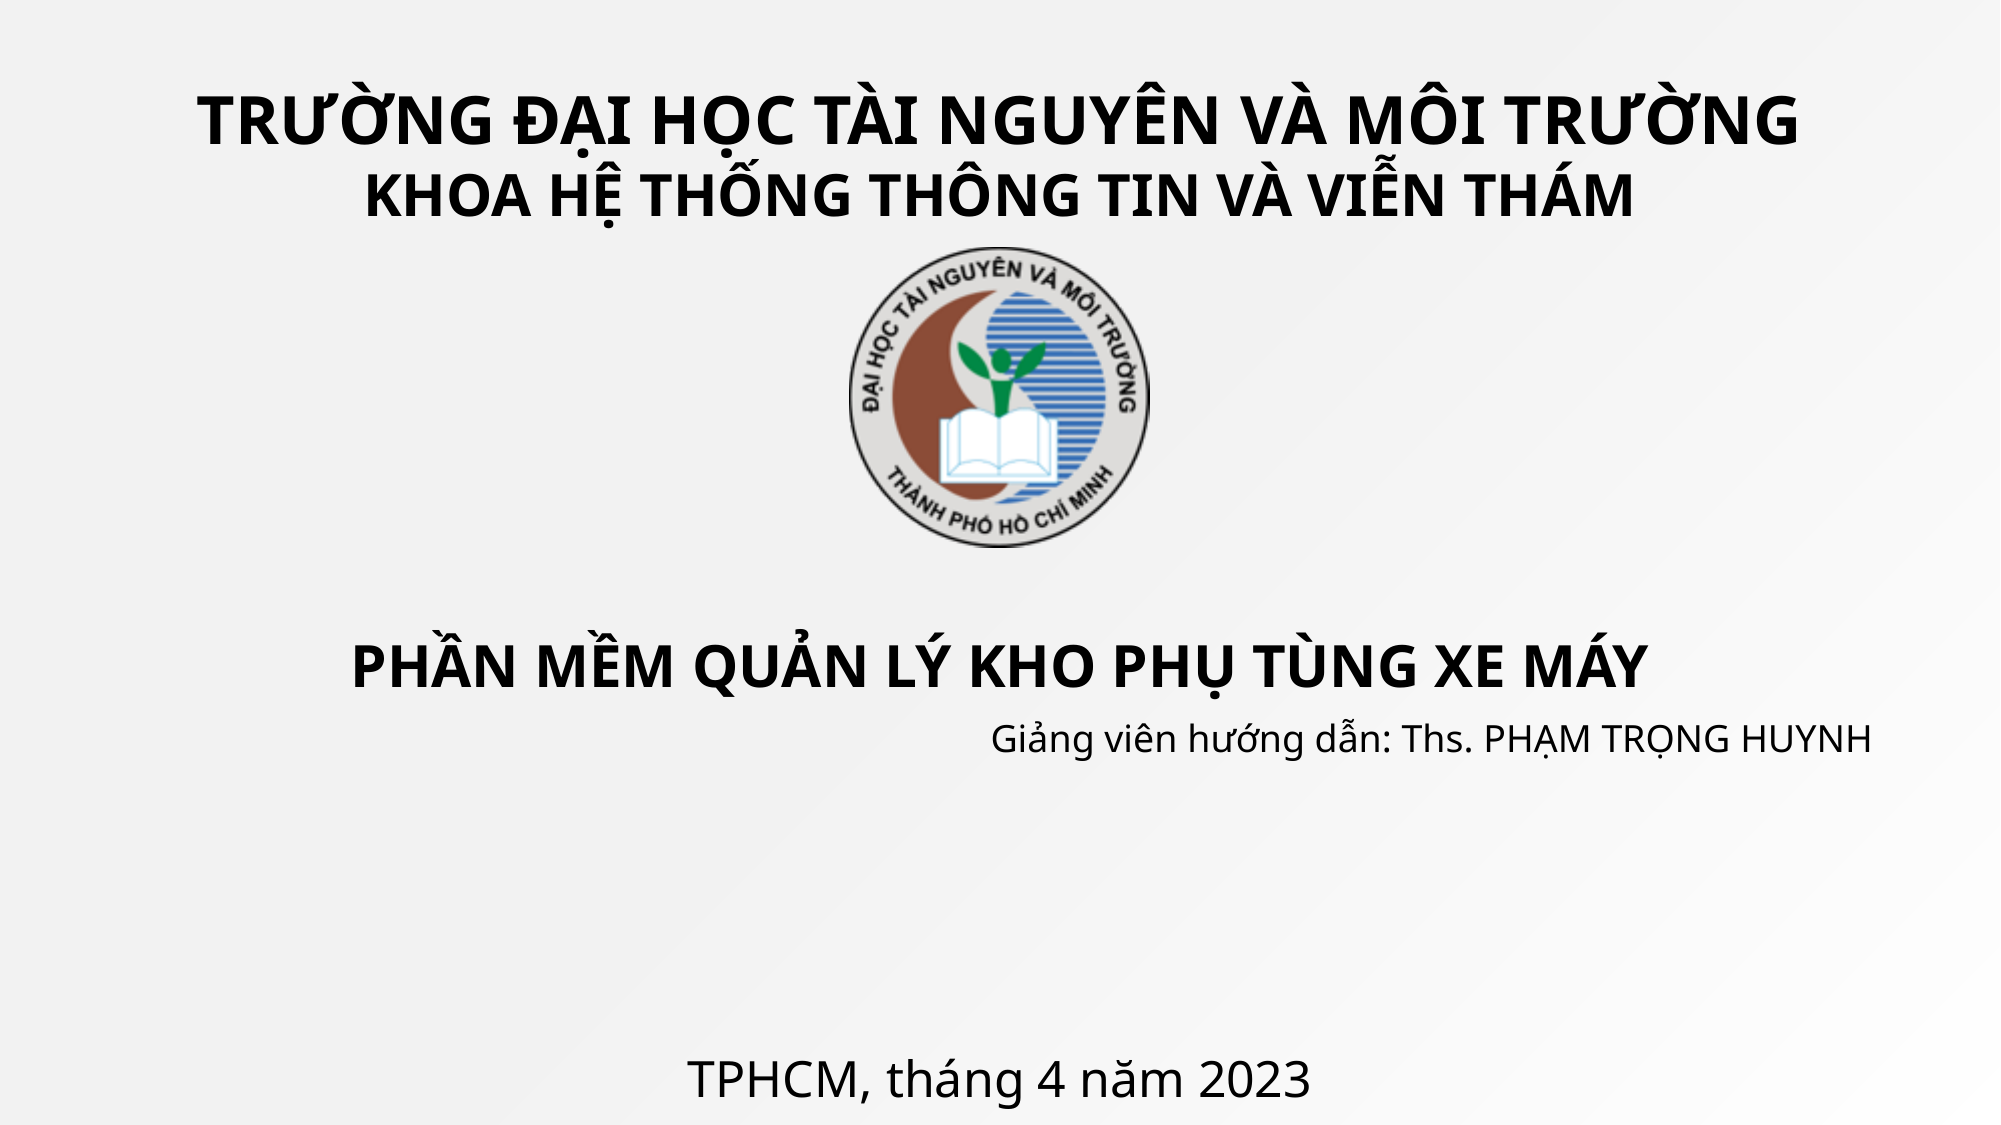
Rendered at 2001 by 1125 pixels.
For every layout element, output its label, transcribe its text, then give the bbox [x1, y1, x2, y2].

text_box PHẦN MỀM QUẢN LÝ KHO PHỤ TÙNG XE MÁY [335, 622, 1664, 707]
text_box TRƯỜNG ĐẠI HỌC TÀI NGUYÊN VÀ MÔI TRƯỜNG KHOA HỆ THỐNG THÔNG TIN VÀ VIỄN THÁM [182, 70, 1818, 236]
picture [849, 247, 1151, 548]
text_box TPHCM, tháng 4 năm 2023 [673, 1040, 1327, 1115]
text_box Giảng viên hướng dẫn: Ths. PHẠM TRỌNG HUYNH [975, 707, 1889, 768]
